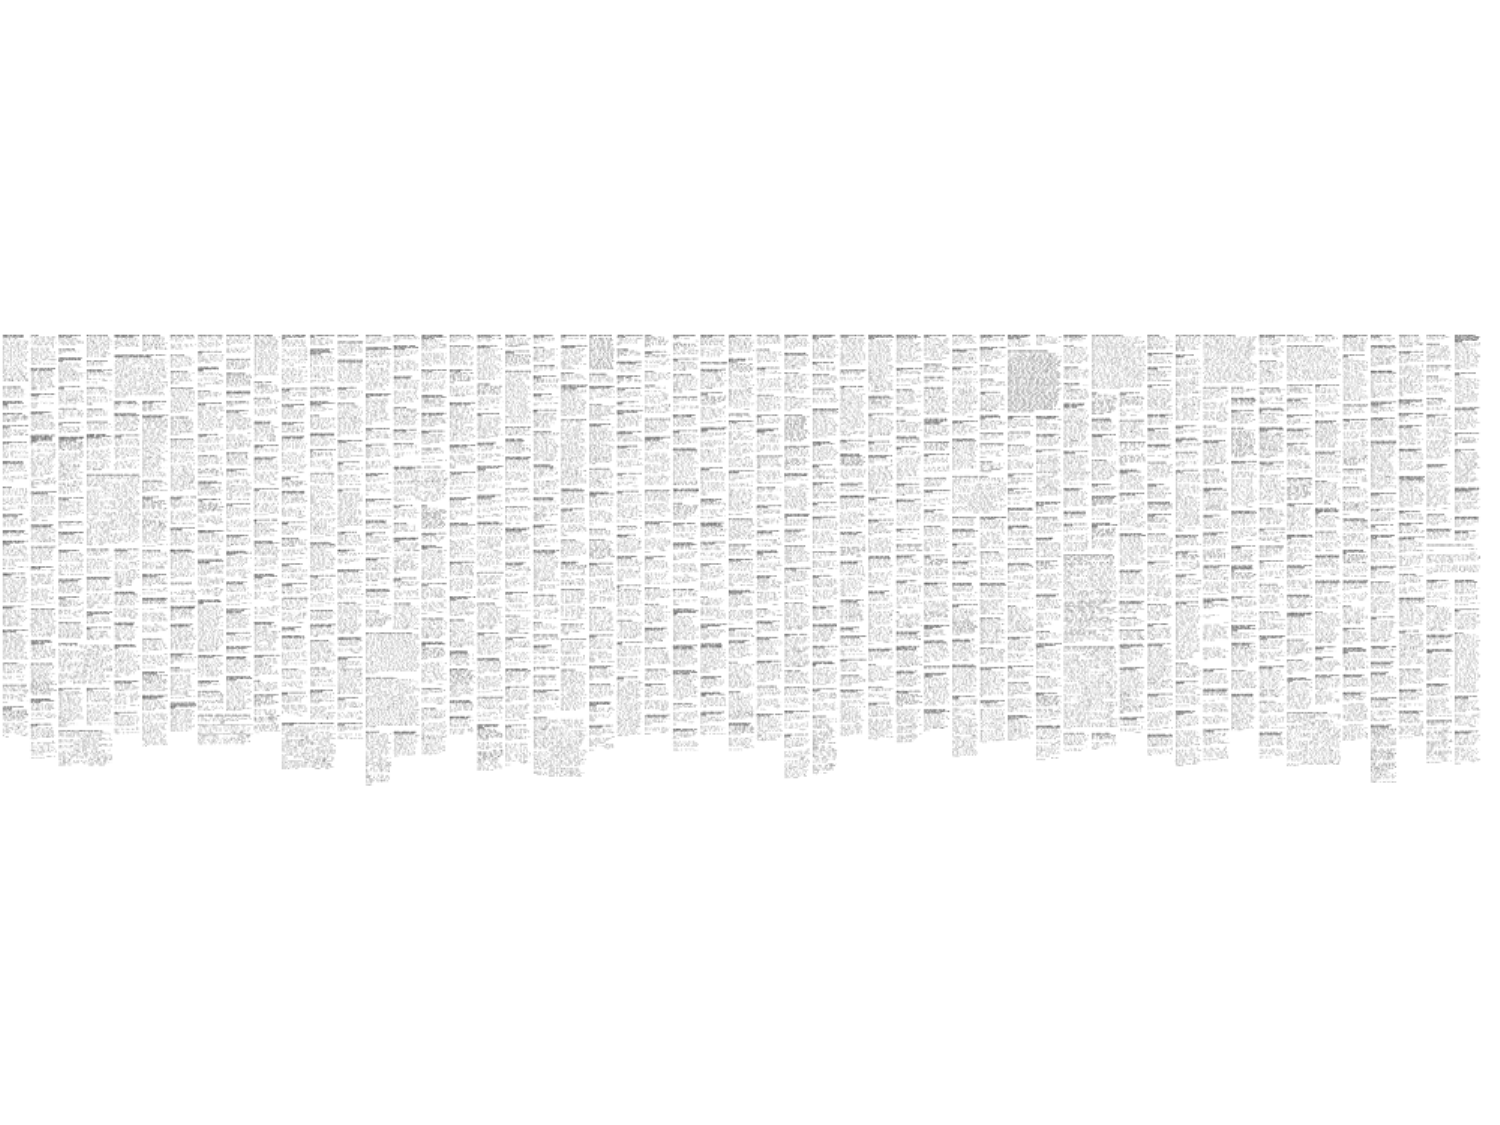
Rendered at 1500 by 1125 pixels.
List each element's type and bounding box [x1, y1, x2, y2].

picture [0, 332, 1500, 793]
